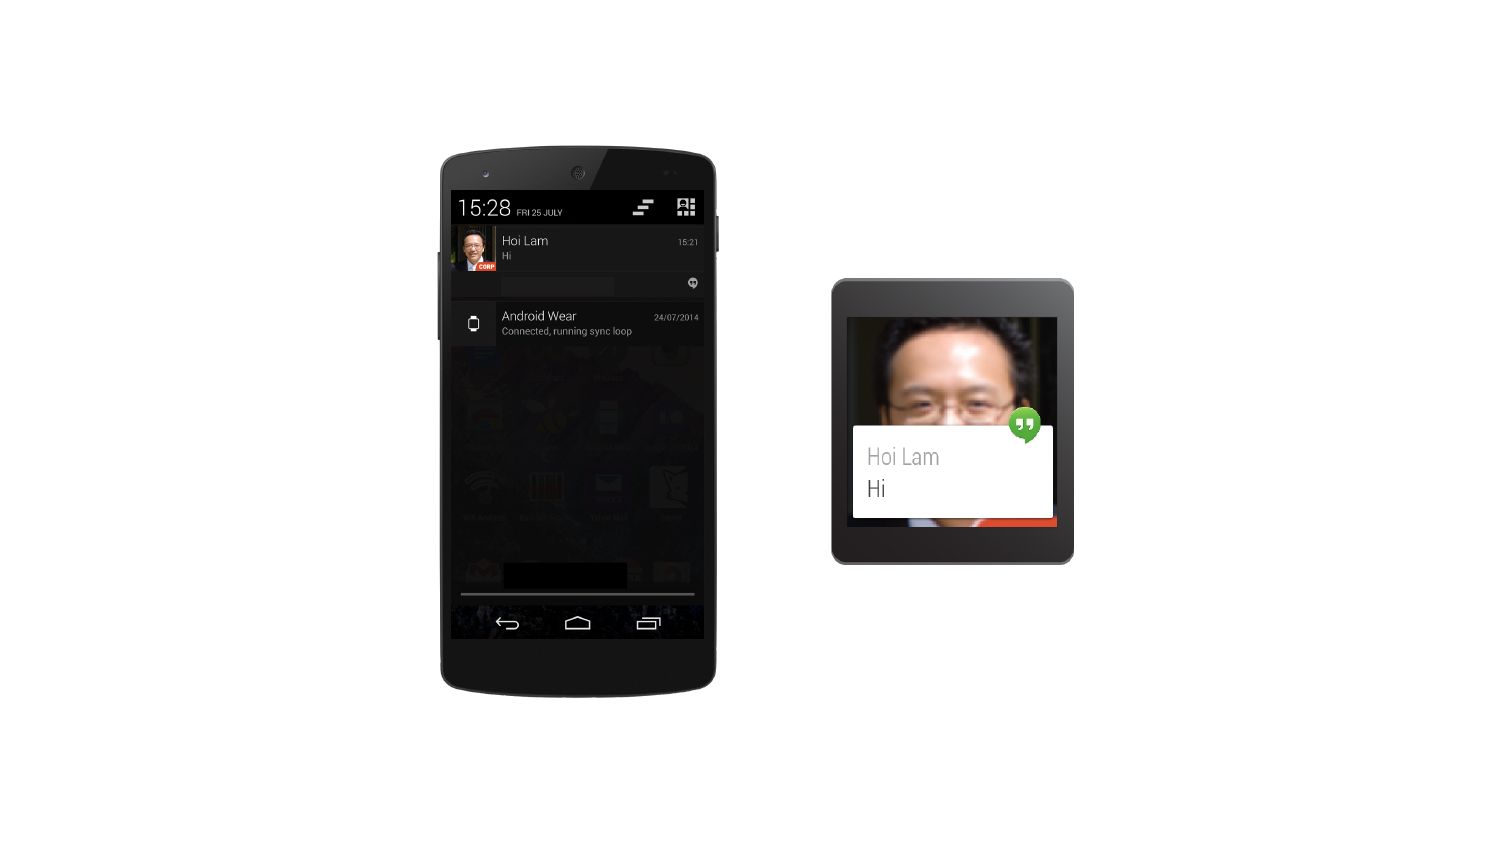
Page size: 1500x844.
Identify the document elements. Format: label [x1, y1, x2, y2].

picture [809, 278, 1096, 566]
text_box [380, 89, 775, 755]
